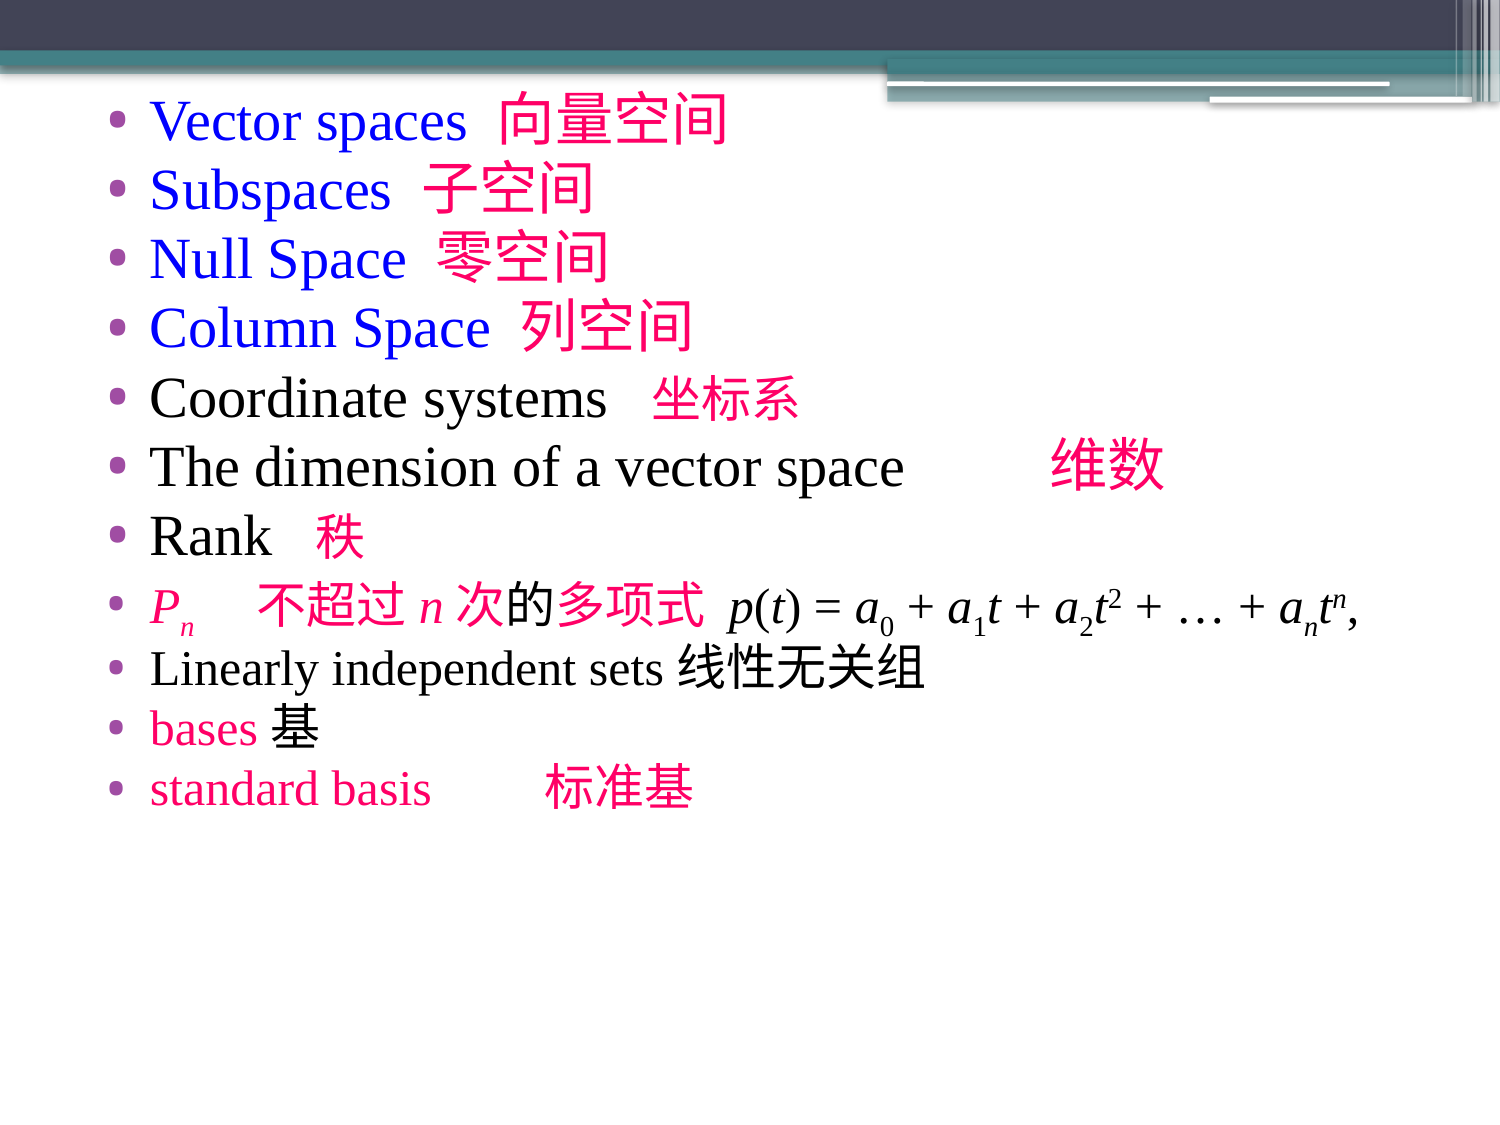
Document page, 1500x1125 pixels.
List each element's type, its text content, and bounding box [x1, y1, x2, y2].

list Vector spaces 向量空间 Subspaces 子空间 Null Space 零空间 Column Space 列空间 Coordinate systems 坐标系 The dimension of a vector space 维数 Rank 秩 Pn 不超过n次的多项式 p(t) = a0 + a1t + a2t2 + … + antn, Linearly independent sets线性无关组 bases基 standard basis 标准基 [75, 82, 1425, 1125]
